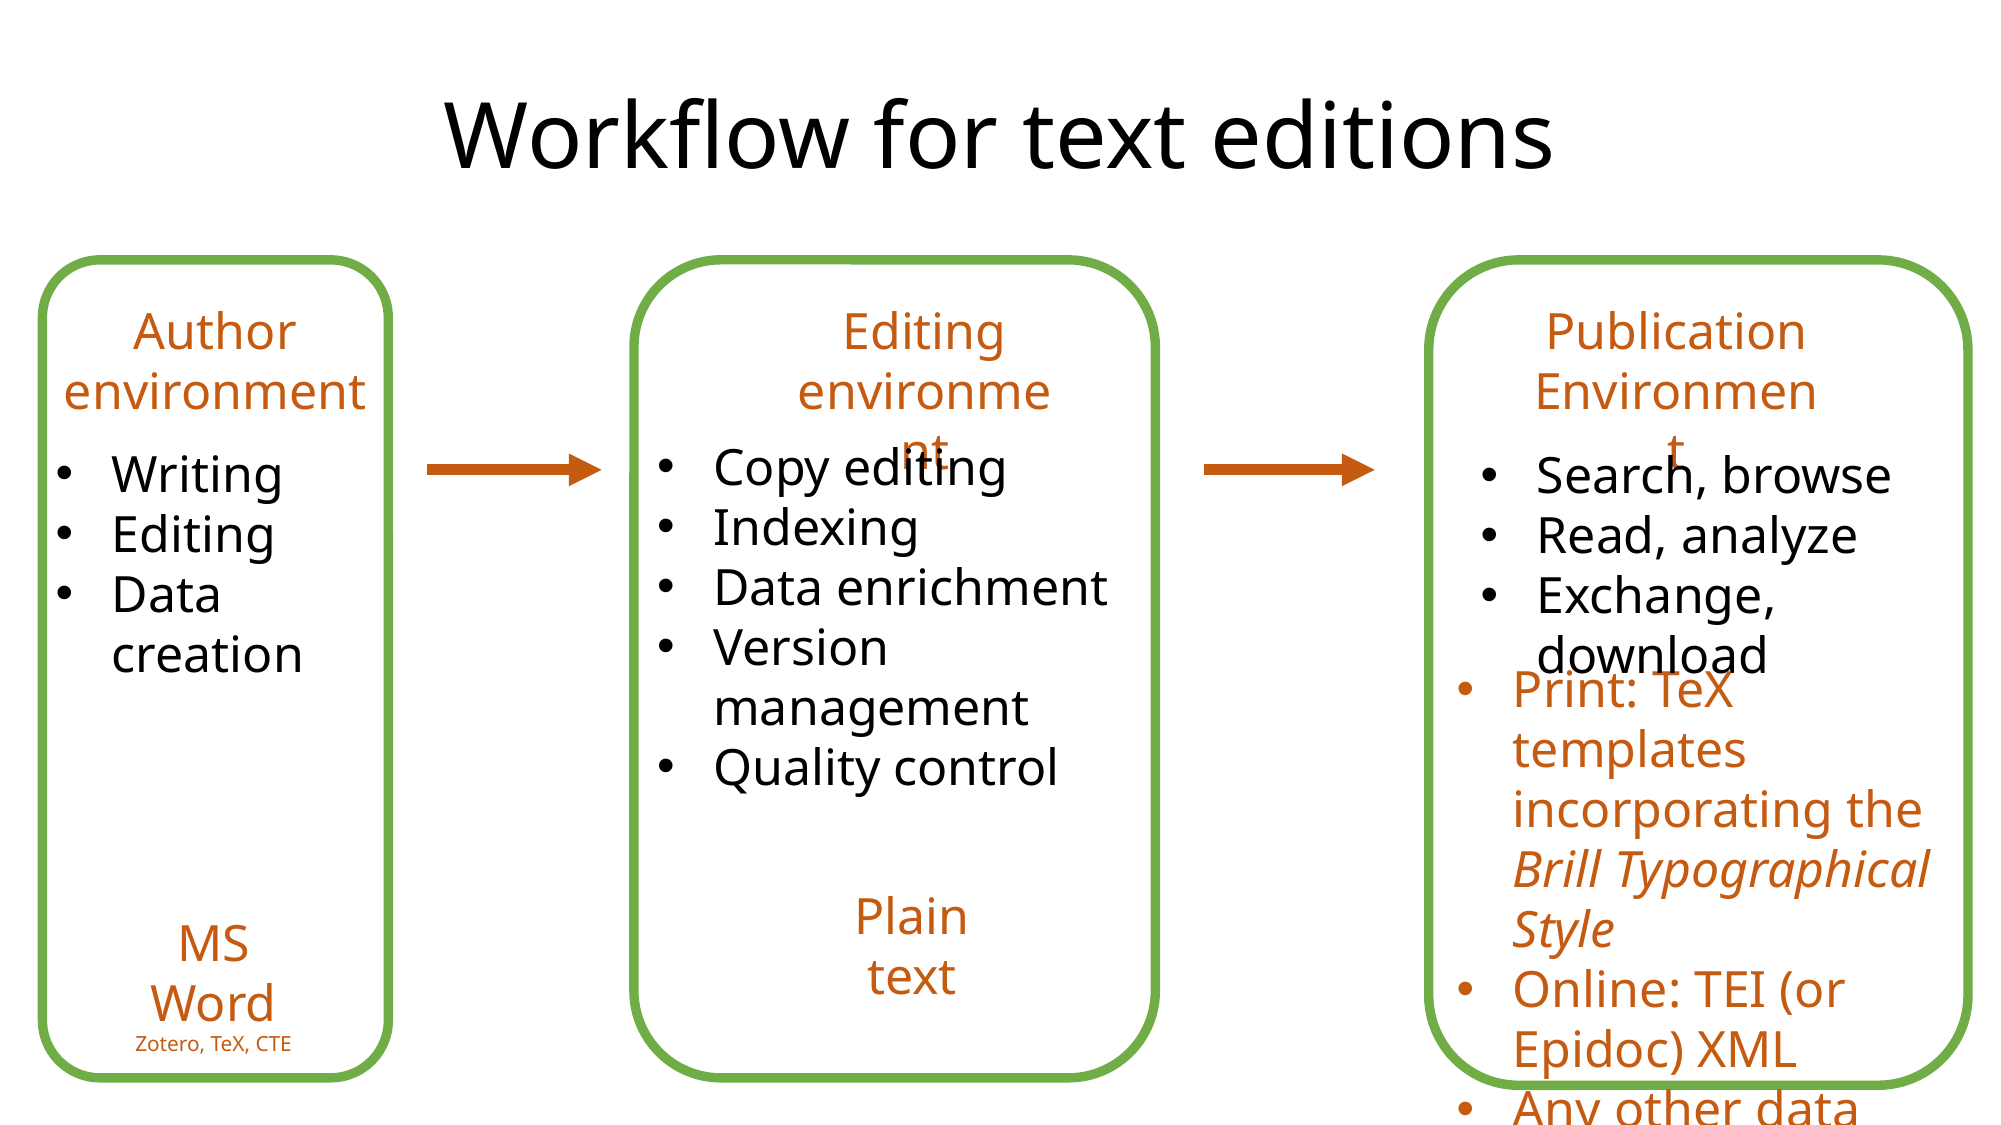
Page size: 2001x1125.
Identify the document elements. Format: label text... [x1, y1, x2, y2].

text_box [1427, 258, 1970, 1043]
text_box [41, 690, 390, 1079]
text_box MS Word Zotero, TeX, CTE [99, 903, 328, 1064]
text_box Search, browse Read, analyze Exchange, download [1465, 436, 1959, 692]
text_box [41, 309, 390, 435]
text_box Writing Editing Data creation [40, 435, 395, 690]
text_box Print: TeX templates incorporating the Brill Typographical Style Online: TEI (or Epidoc) XML Any other data format [1441, 650, 1982, 1125]
text_box Author environment [42, 291, 389, 427]
text_box Editing environment [768, 291, 1082, 428]
text_box [47, 258, 384, 291]
text_box Publication Environment [1518, 291, 1834, 436]
text_box Plain text [798, 876, 1026, 1012]
text_box [632, 258, 1157, 1079]
text_box Copy editing Indexing Data enrichment Version management Quality control [642, 428, 1182, 803]
title Workflow for text editions [137, 59, 1863, 217]
